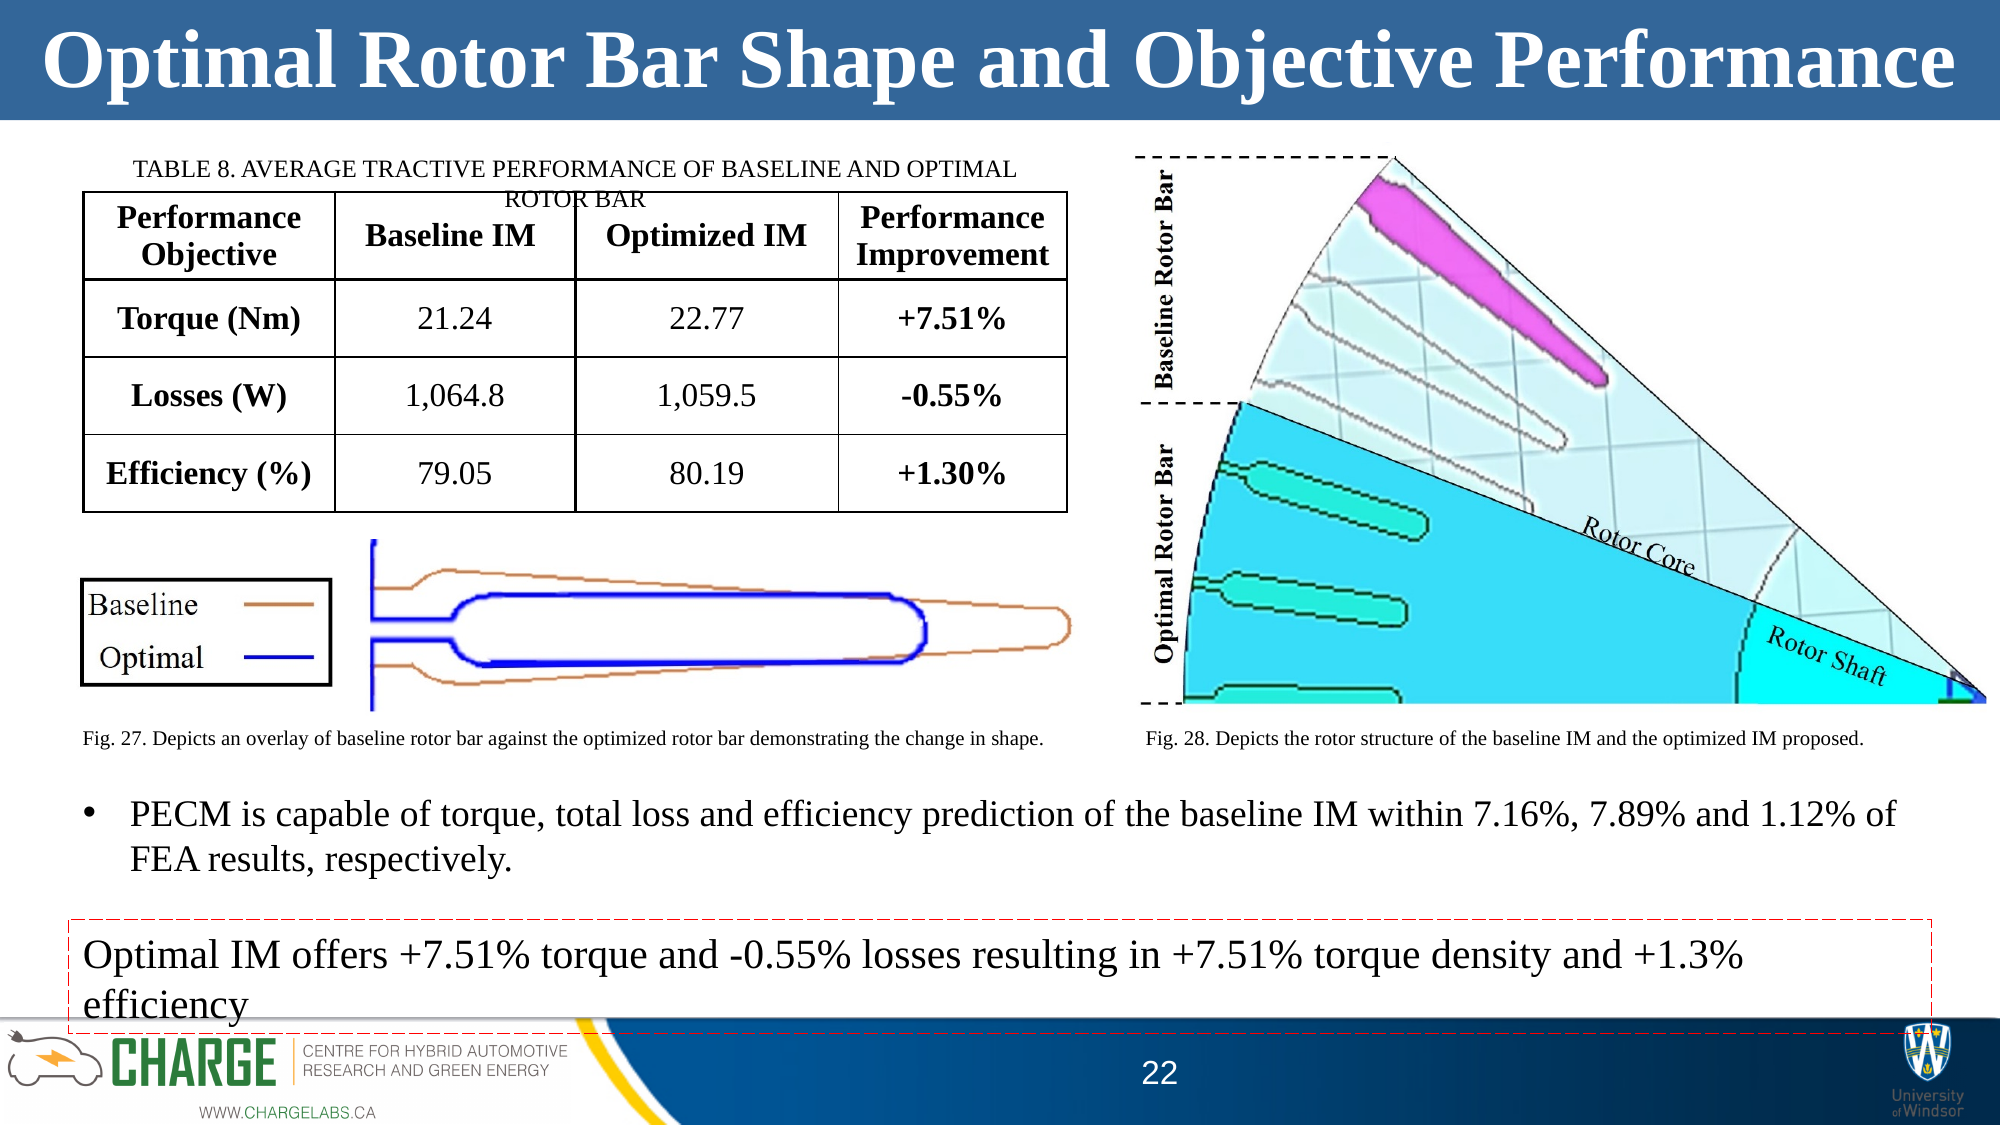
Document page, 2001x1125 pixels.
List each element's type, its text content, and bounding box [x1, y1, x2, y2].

text_box Fig. 28. Depicts the rotor structure of the baseline IM and the optimized IM proposed. [1131, 719, 1987, 757]
table_header Performance Improvement [839, 220, 1066, 278]
table_cell 1,064.8 [336, 358, 574, 434]
title Optimal Rotor Bar Shape and Objective Performance [0, 0, 2000, 121]
picture [1130, 142, 1987, 719]
table_cell +7.51% [839, 281, 1066, 356]
table_cell -0.55% [839, 358, 1066, 434]
table_cell 22.77 [577, 281, 838, 356]
table_header Performance Objective [85, 220, 334, 278]
picture [68, 539, 1080, 719]
text_box Fig. 27. Depicts an overlay of baseline rotor bar against the optimized rotor bar demonstrating the change in shape. [68, 716, 1131, 757]
table_cell Efficiency (%) [85, 435, 334, 511]
text_box Table 8. Average Tractive Performance of Baseline and Optimal Rotor Bar [83, 145, 1068, 220]
table_cell 80.19 [577, 435, 838, 511]
text_box PECM is capable of torque, total loss and efficiency prediction of the baseline IM within 7.16%, 7.89% and 1.12% of FEA results, respectively. [68, 781, 1932, 887]
picture [0, 1017, 2000, 1125]
text_box Optimal IM offers +7.51% torque and -0.55% losses resulting in +7.51% torque density and +1.3% efficiency [68, 919, 1932, 1034]
table_cell 21.24 [336, 281, 574, 356]
table_cell Torque (Nm) [85, 281, 334, 356]
table_cell +1.30% [839, 435, 1066, 511]
table_cell 79.05 [336, 435, 574, 511]
table_header Optimized IM [577, 220, 838, 278]
table_header Baseline IM [336, 220, 574, 278]
table_cell 1,059.5 [577, 358, 838, 434]
table_cell Losses (W) [85, 358, 334, 434]
